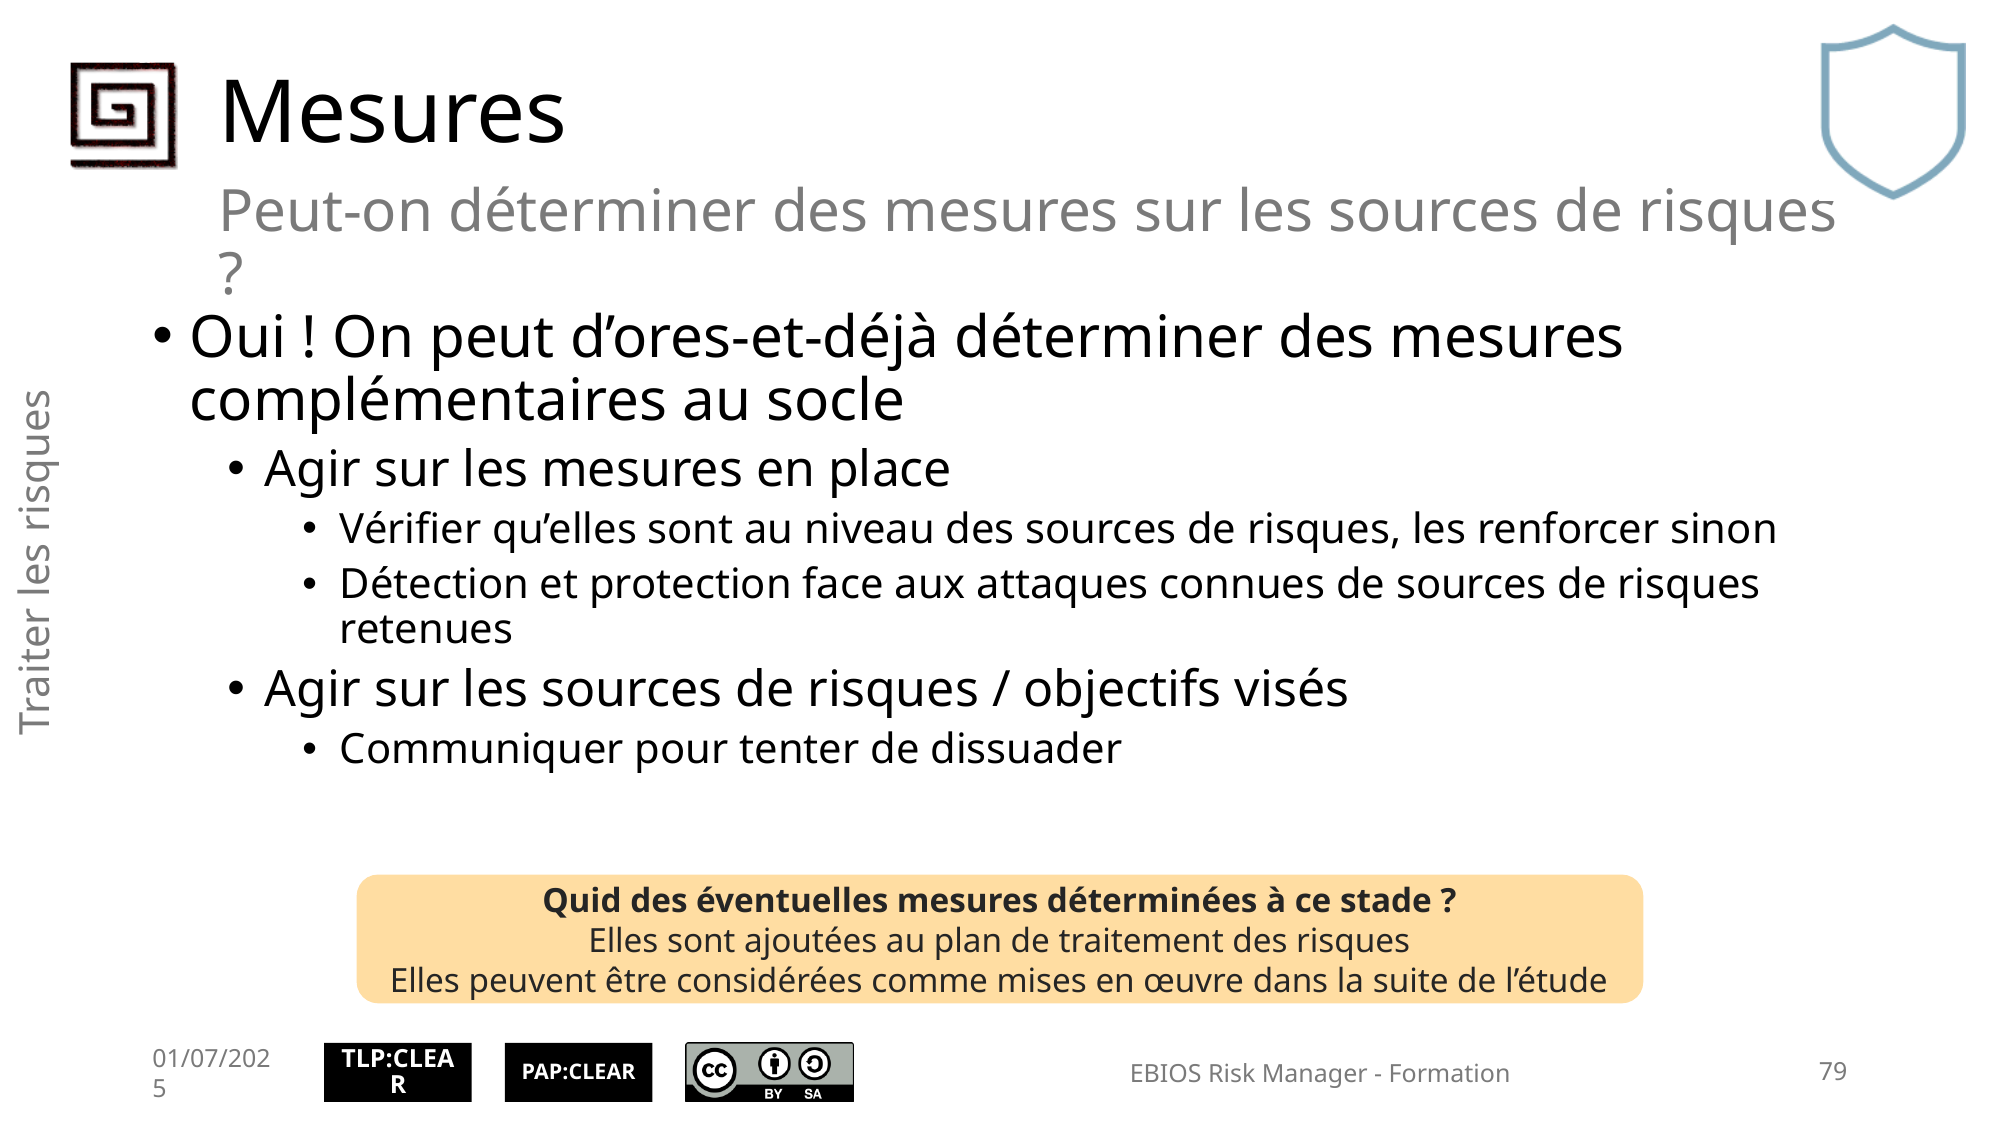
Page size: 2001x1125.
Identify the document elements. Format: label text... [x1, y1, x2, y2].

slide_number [137, 1042, 291, 1103]
text_box Quid des éventuelles mesures déterminées à ce stade ? Elles sont ajoutées au plan de traitement des risques Elles peuvent être considérées comme mises en œuvre dans la suite de l’étude [356, 874, 1644, 1004]
slide_number 79 [1771, 1042, 1863, 1103]
list Oui ! On peut d’ores-et-déjà déterminer des mesures complémentaires au socle Agir sur les mesures en place Vérifier qu’elles sont au niveau des sources de risques, les renforcer sinon Détection et protection face aux attaques connues de sources de risques retenues Agir sur les sources de risques / objectifs visés Communiquer pour tenter de dissuader [137, 299, 1863, 1014]
title Mesures [203, 59, 1818, 170]
footer EBIOS Risk Manager - Formation [895, 1042, 1746, 1103]
picture [67, 59, 178, 170]
text_box Traiter les risques [0, 0, 65, 1125]
picture [1818, 23, 1967, 202]
picture [685, 1042, 854, 1102]
list Peut-on déterminer des mesures sur les sources de risques ? [203, 174, 1863, 255]
